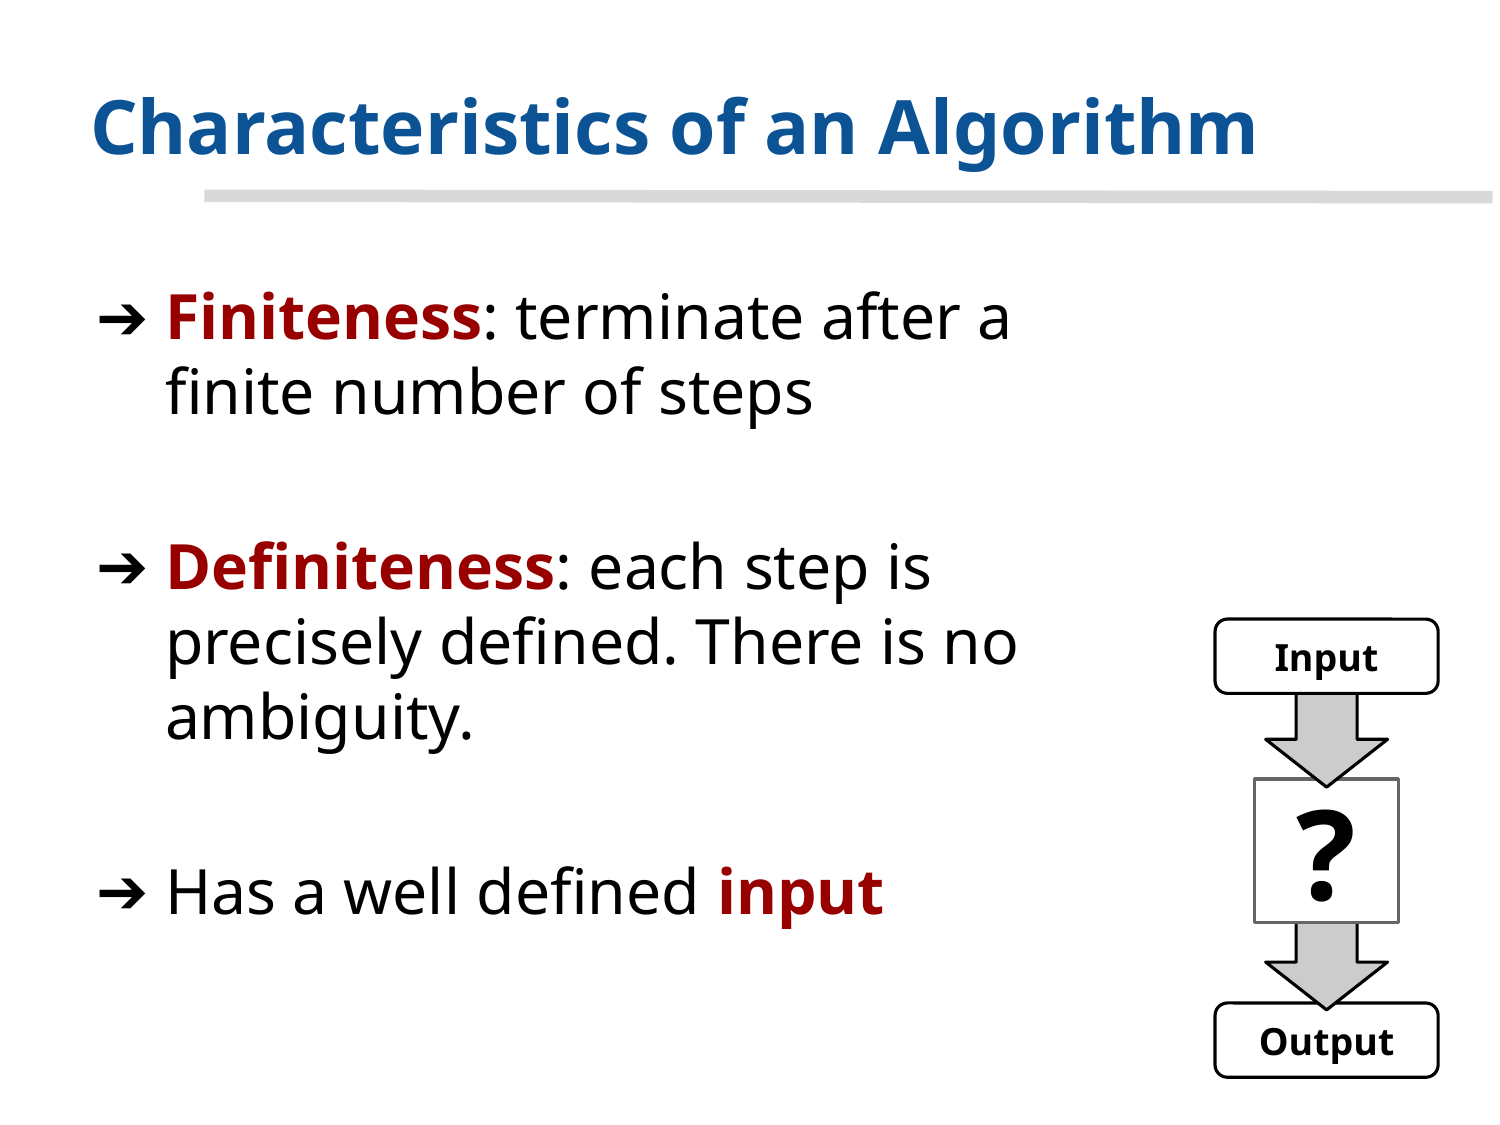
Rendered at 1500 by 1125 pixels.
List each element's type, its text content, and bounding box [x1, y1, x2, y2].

list Finiteness: terminate after a finite number of steps Definiteness: each step is precisely defined. There is no ambiguity. Has a well defined input [75, 262, 1181, 1078]
title Characteristics of an Algorithm [75, 45, 1425, 185]
text_box [1265, 923, 1388, 1010]
text_box Input [1215, 619, 1439, 694]
text_box Output [1215, 1002, 1439, 1078]
text_box ? [1254, 778, 1399, 923]
text_box [1265, 694, 1388, 788]
